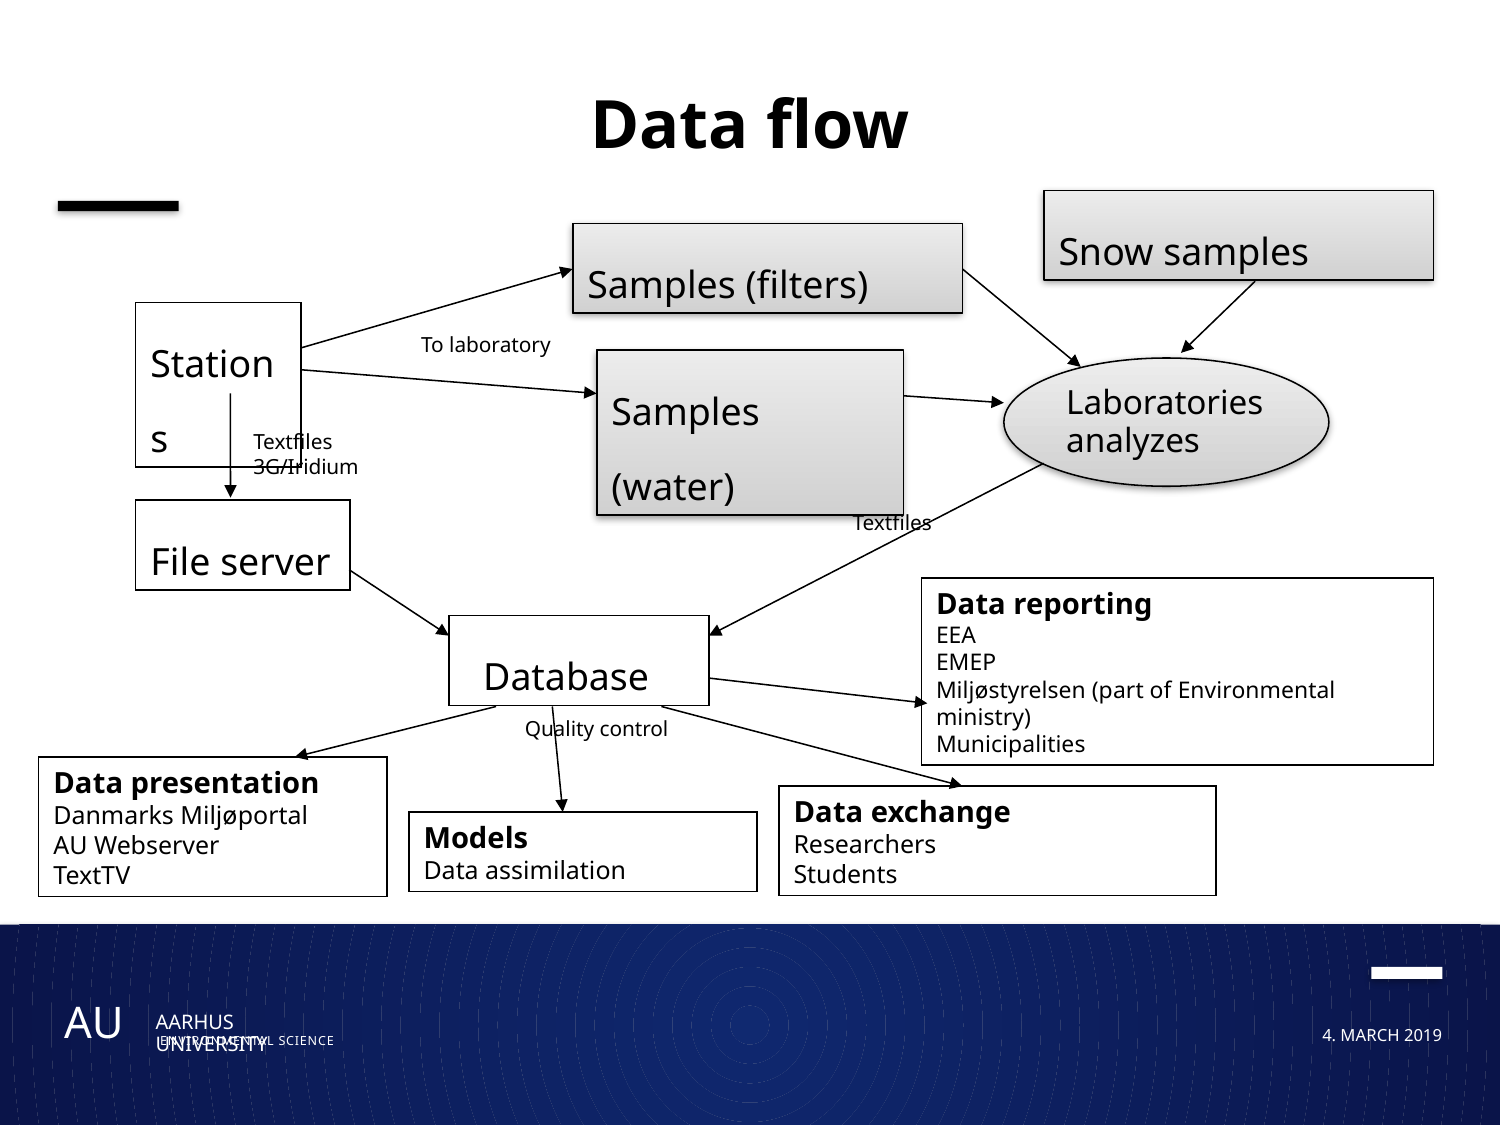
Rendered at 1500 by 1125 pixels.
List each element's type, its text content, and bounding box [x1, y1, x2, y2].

text_box [300, 369, 597, 399]
text_box [1180, 281, 1256, 353]
text_box Samples (water) [596, 349, 904, 516]
text_box [708, 677, 928, 709]
text_box Snow samples [1043, 190, 1434, 281]
text_box Samples (filters) [572, 223, 963, 314]
text_box [300, 266, 567, 348]
text_box [962, 268, 1081, 367]
text_box To laboratory [406, 323, 566, 364]
text_box [294, 706, 497, 761]
text_box [552, 706, 568, 812]
text_box Stations [135, 302, 301, 468]
text_box Textfiles 3G/Iridium [238, 421, 400, 486]
text_box Quality control [510, 708, 558, 773]
title Data flow [57, 36, 1443, 163]
text_box [684, 712, 963, 789]
text_box [224, 393, 237, 498]
text_box Laboratories analyzes [1003, 357, 1330, 488]
text_box [903, 395, 1004, 409]
text_box Data presentation Danmarks Miljøportal AU Webserver TextTV [38, 757, 387, 897]
text_box Textfiles [837, 501, 963, 542]
text_box Database [448, 615, 709, 706]
text_box [349, 569, 449, 636]
text_box [708, 542, 891, 636]
text_box Quality control [553, 708, 684, 773]
text_box Models Data assimilation [408, 812, 758, 892]
text_box File server [135, 500, 350, 590]
text_box Data exchange Researchers Students [778, 786, 1216, 896]
text_box Data reporting EEA EMEP Miljøstyrelsen (part of Environmental ministry) Municipalities [921, 577, 1434, 765]
